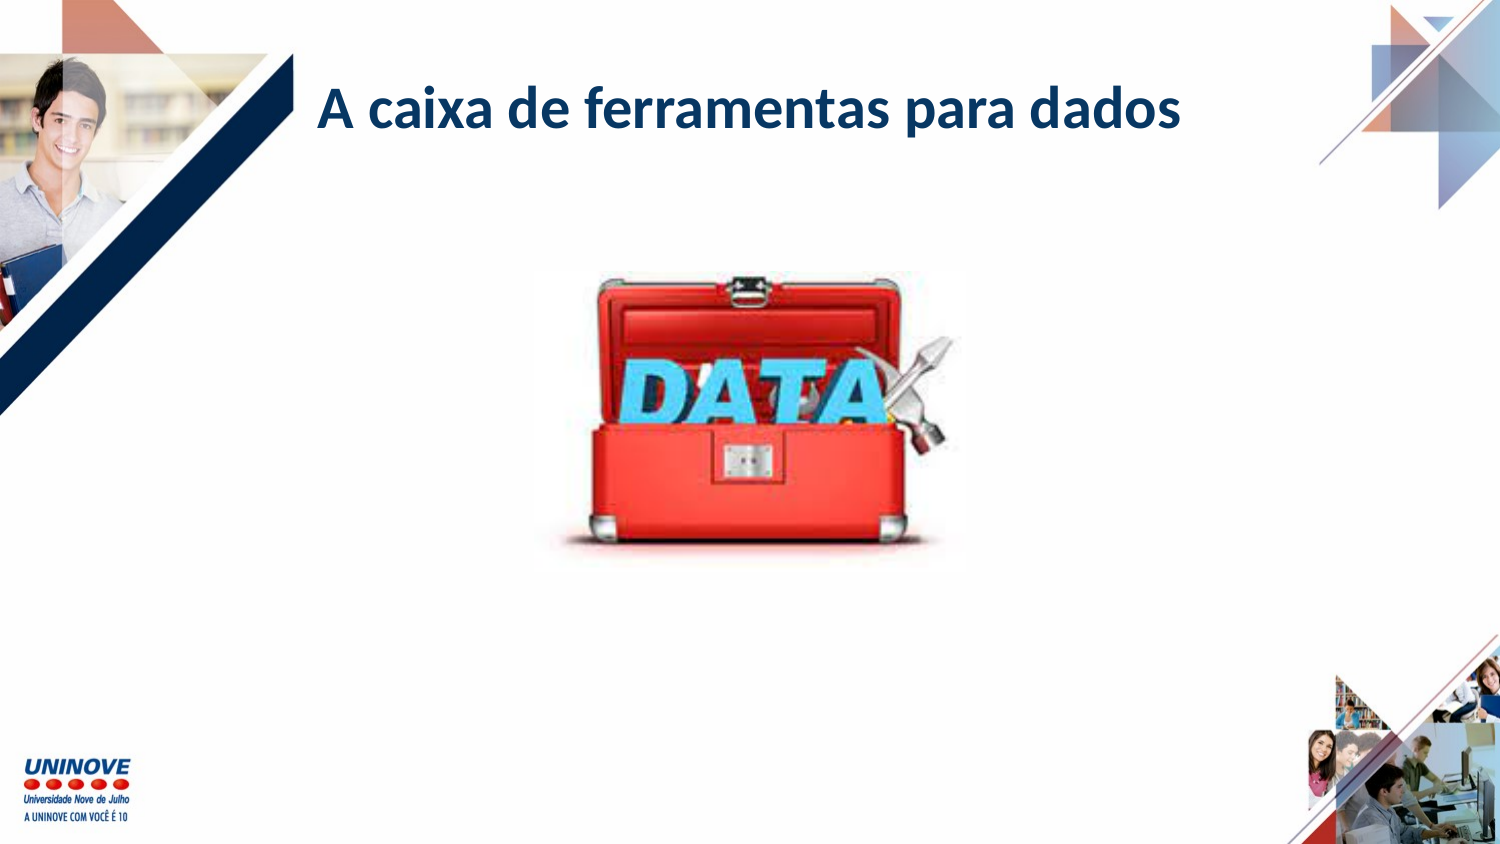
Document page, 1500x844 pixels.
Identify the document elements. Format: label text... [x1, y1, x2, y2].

title A caixa de ferramentas para dados [75, 33, 1425, 175]
picture [0, 0, 1500, 844]
